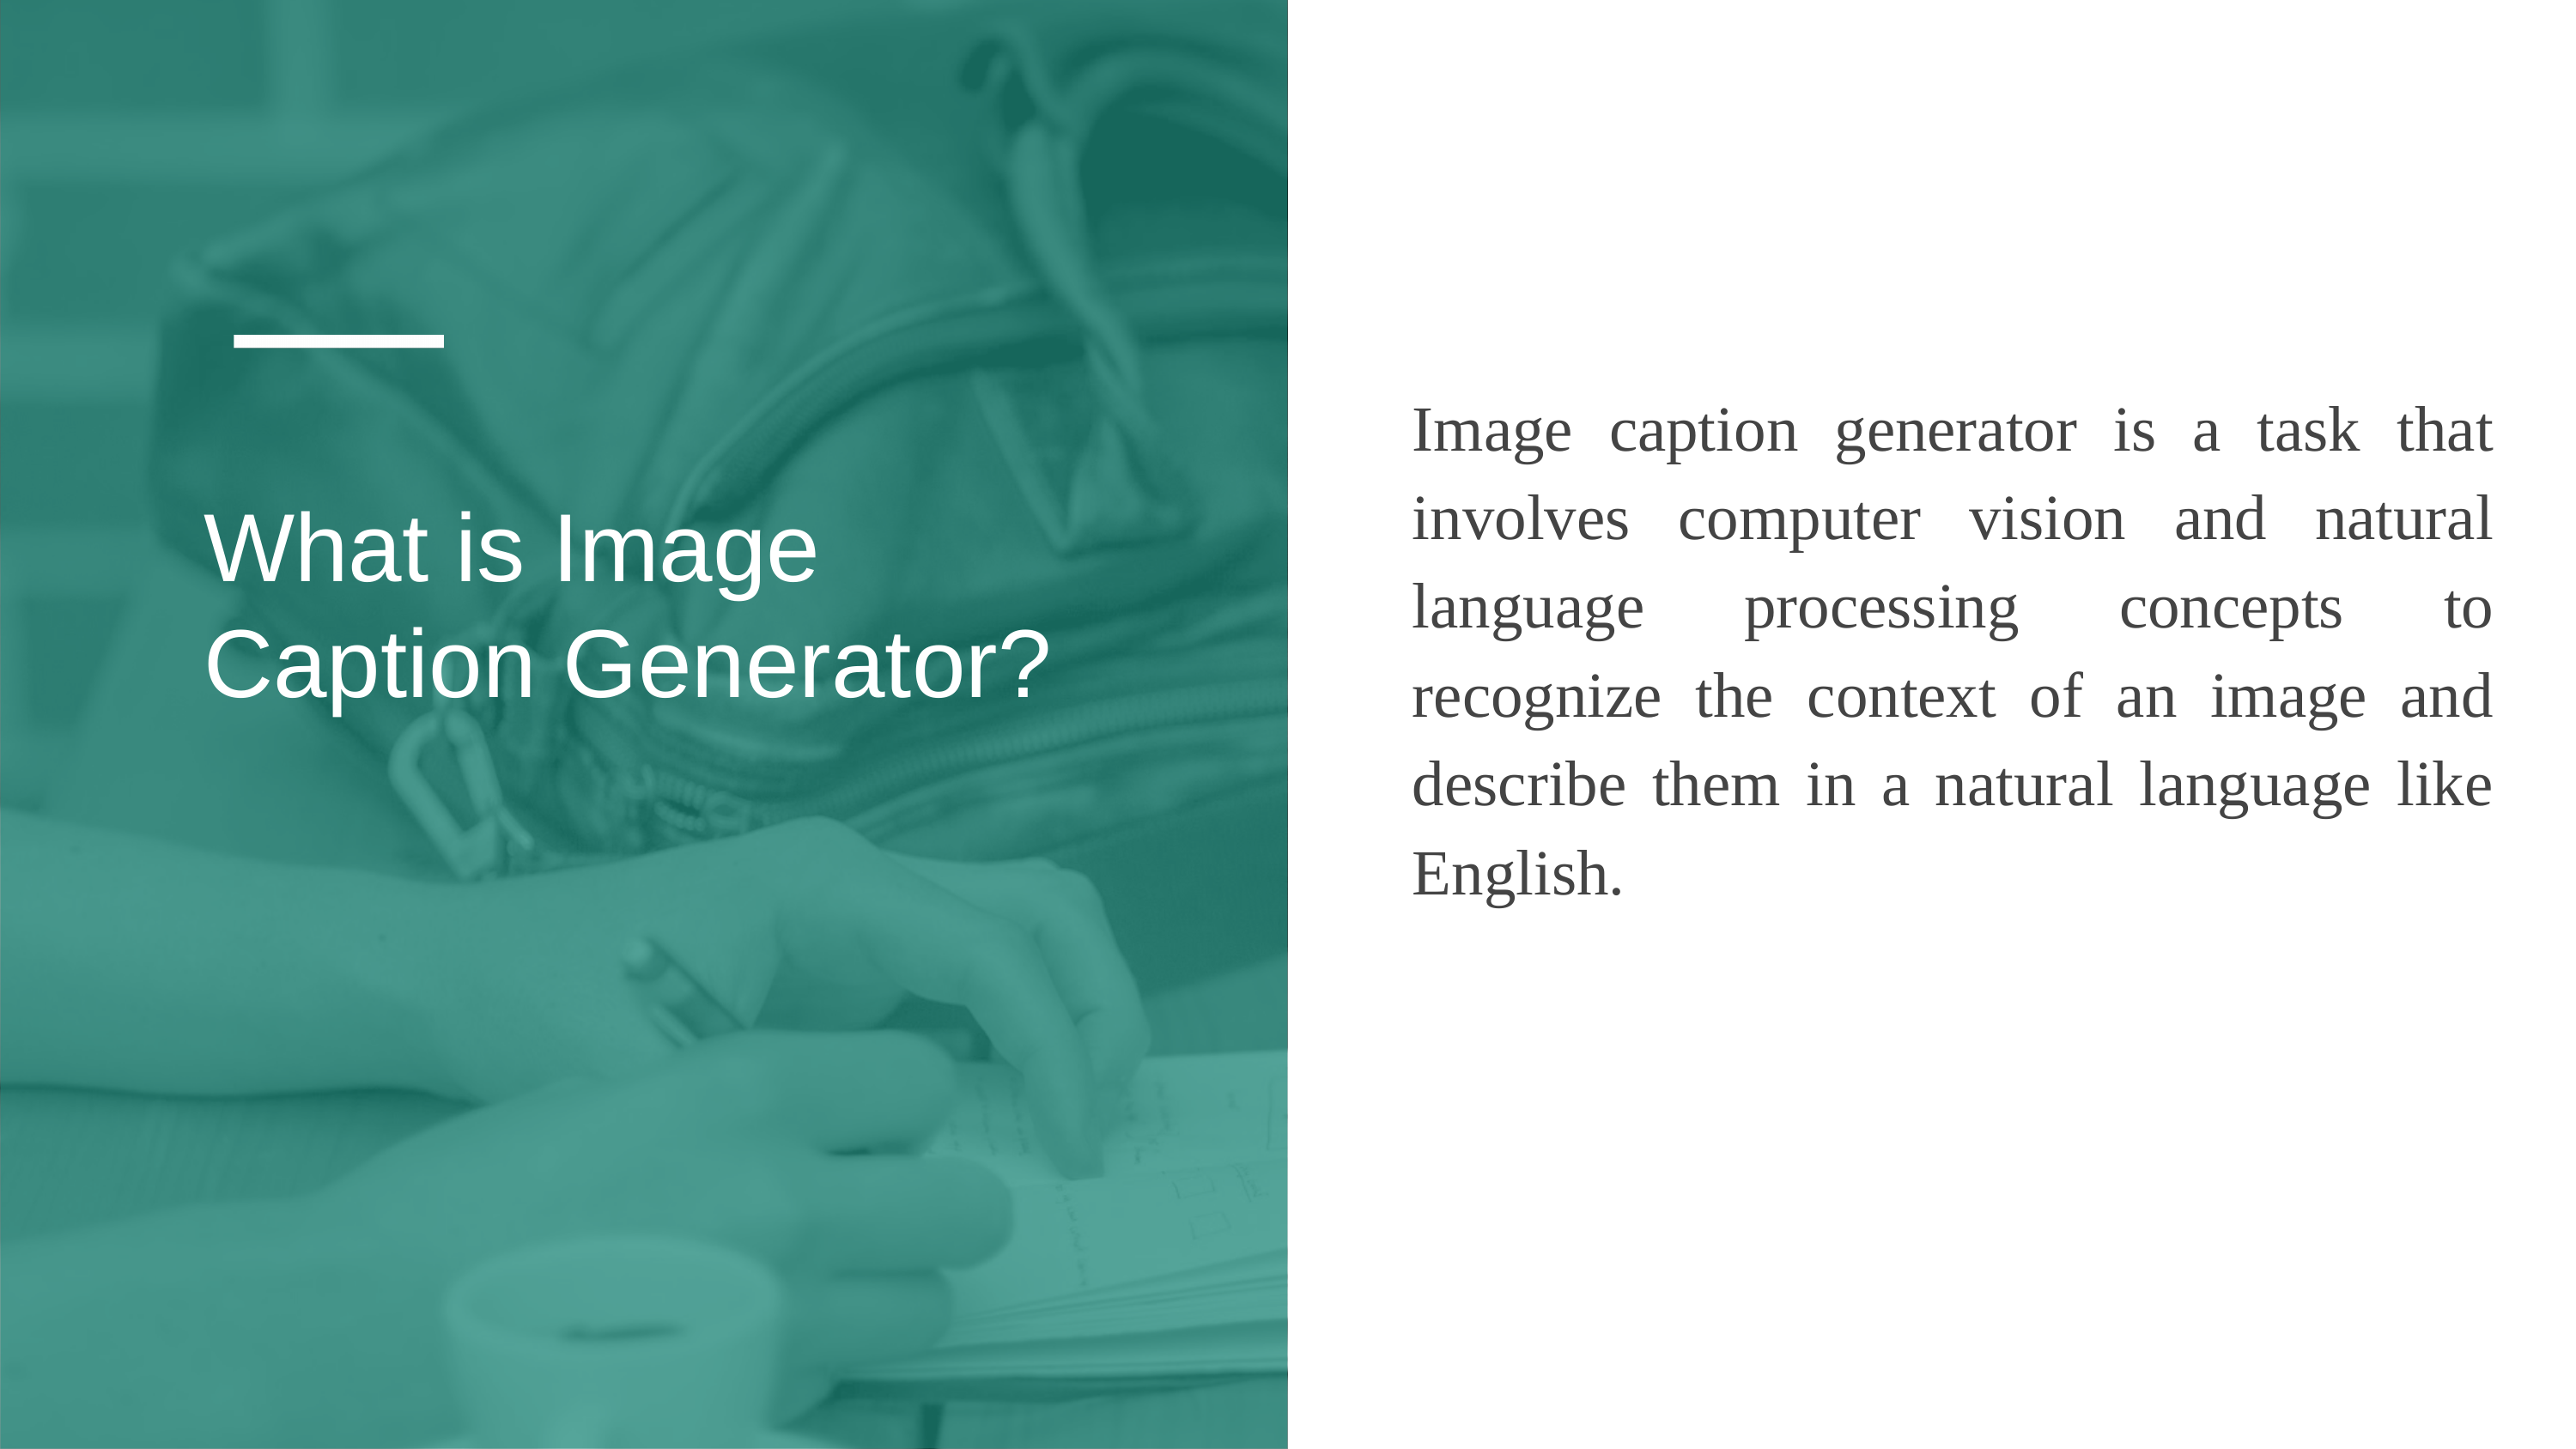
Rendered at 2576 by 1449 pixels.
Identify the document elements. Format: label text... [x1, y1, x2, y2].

text_box Image caption generator is a task that involves computer vision and natural language processing concepts to recognize the context of an image and describe them in a natural language like English. [1412, 374, 2494, 997]
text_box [0, 0, 1288, 1449]
